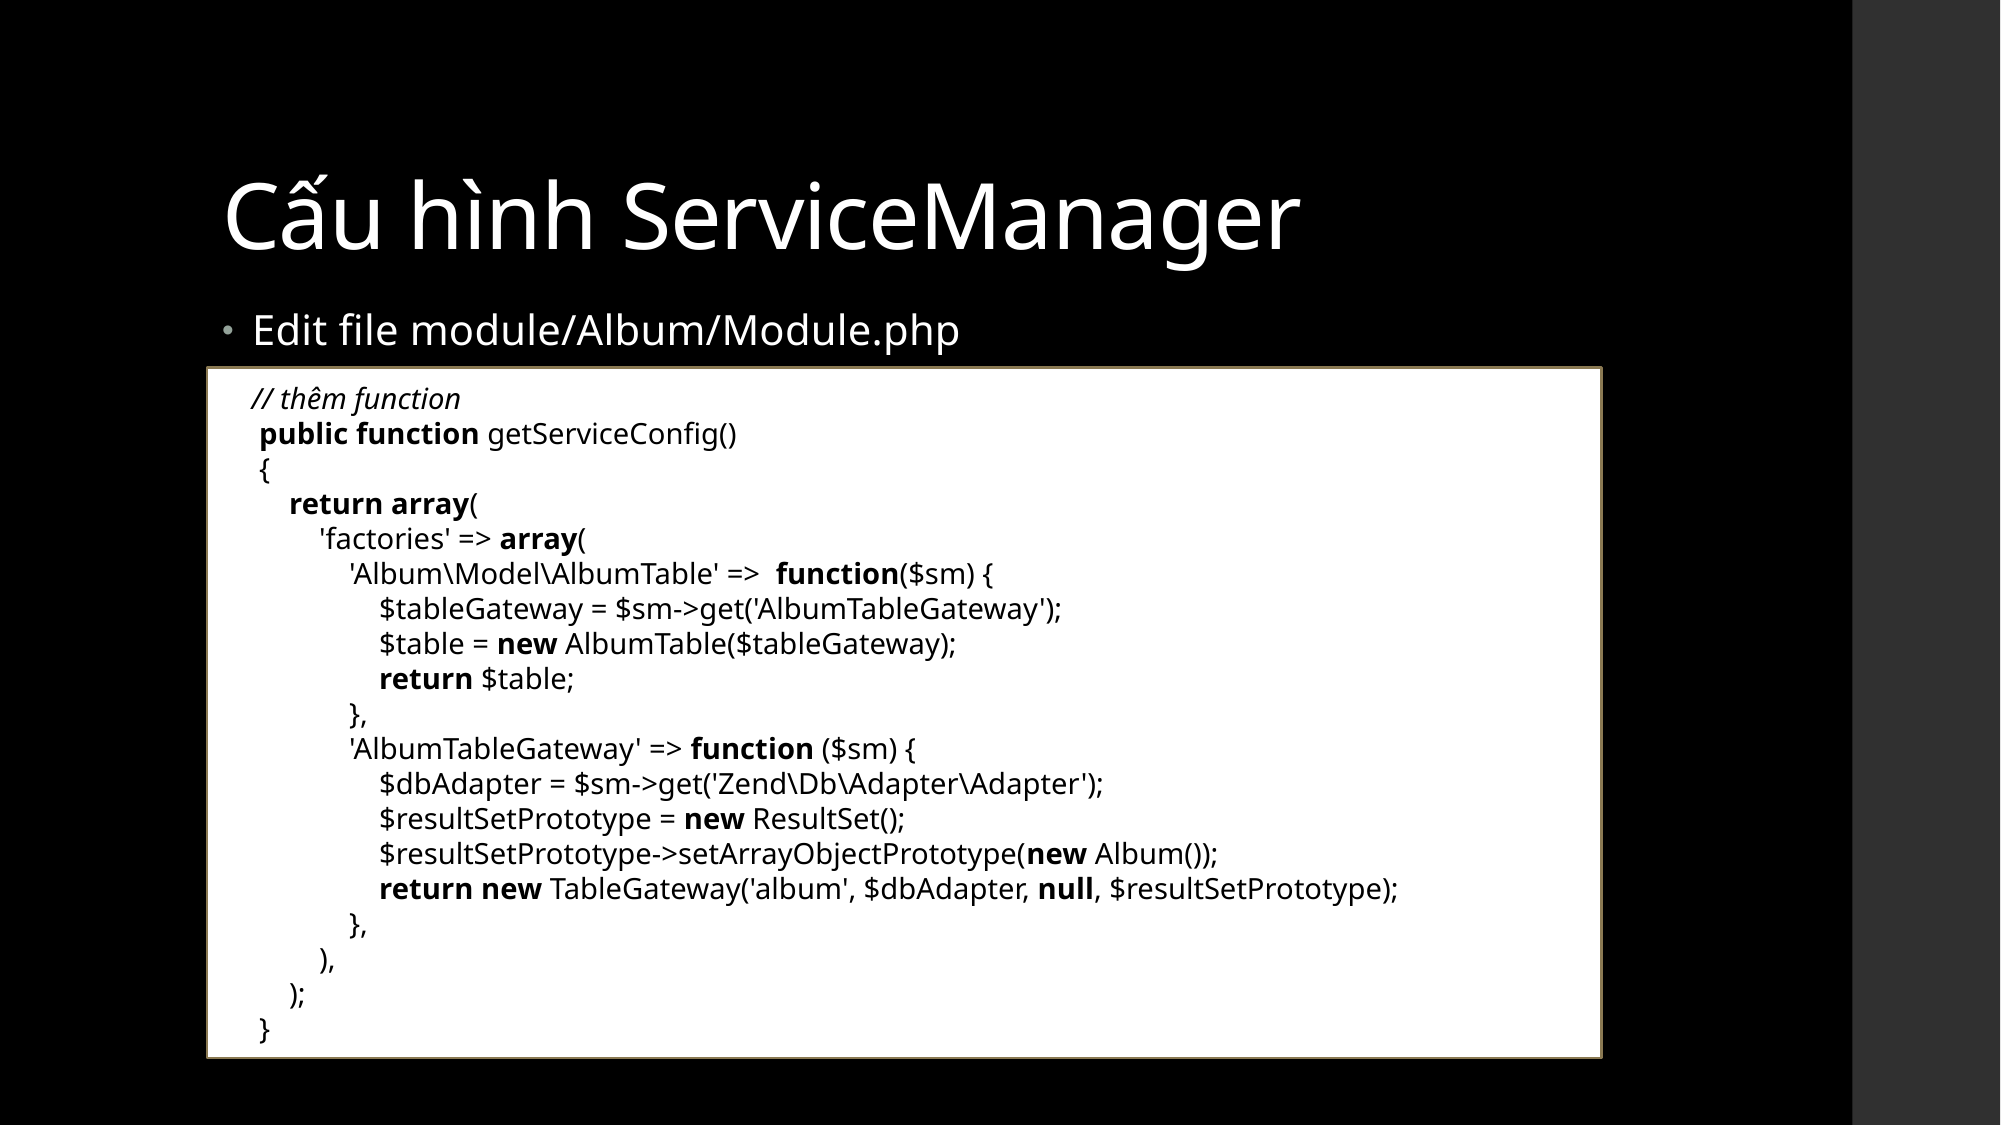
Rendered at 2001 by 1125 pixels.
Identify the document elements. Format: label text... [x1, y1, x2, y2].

text_box // thêm function public function getServiceConfig() { return array( 'factories' => array( 'Album\Model\AlbumTable' => function($sm) { $tableGateway = $sm->get('AlbumTableGateway'); $table = new AlbumTable($tableGateway); return $table; }, 'AlbumTableGateway' => function ($sm) { $dbAdapter = $sm->get('Zend\Db\Adapter\Adapter'); $resultSetPrototype = new ResultSet(); $resultSetPrototype->setArrayObjectPrototype(new Album()); return new TableGateway('album', $dbAdapter, null, $resultSetPrototype); }, ), ); } [206, 366, 1603, 1059]
title Cấu hình ServiceManager [206, 60, 1797, 278]
list Edit file module/Album/Module.php [206, 299, 1617, 1014]
